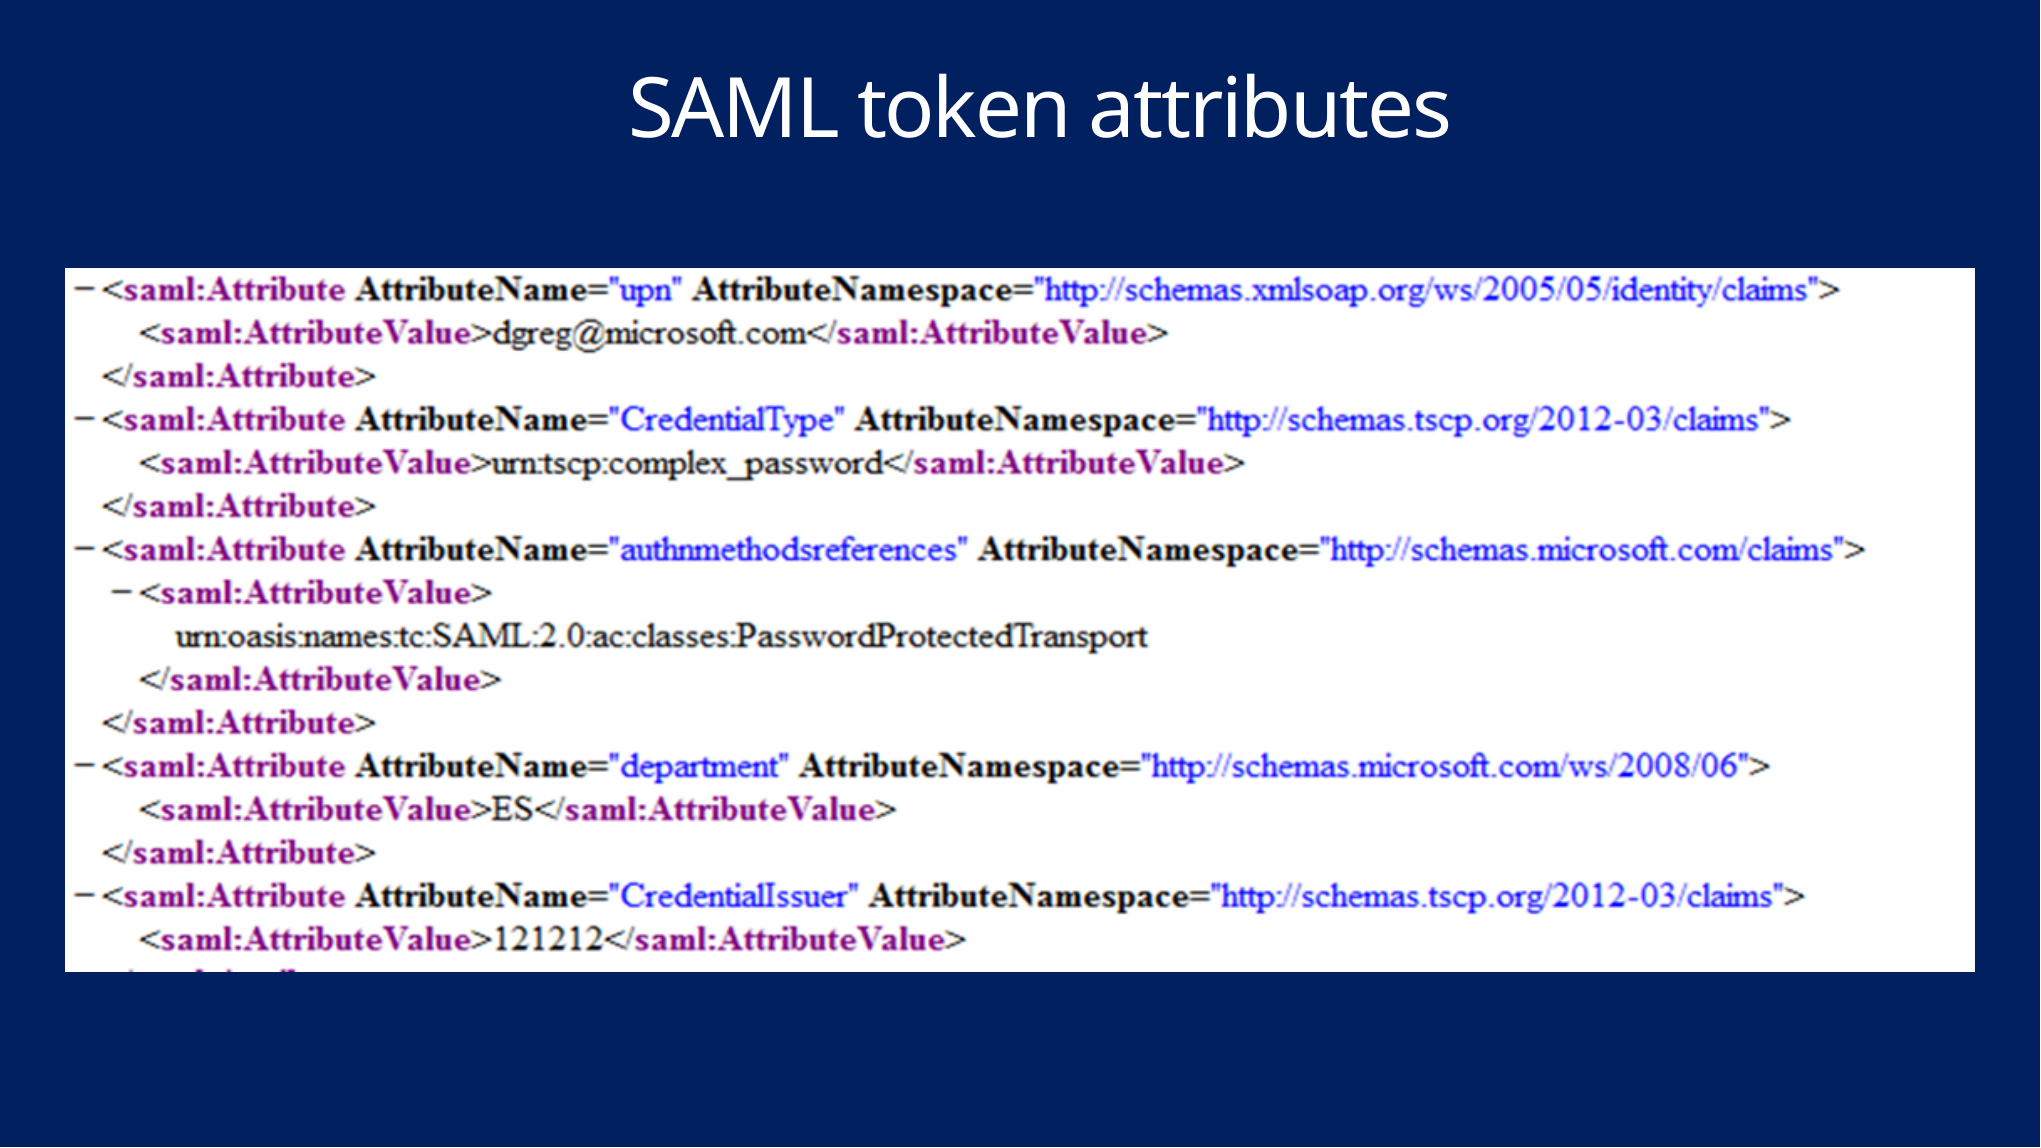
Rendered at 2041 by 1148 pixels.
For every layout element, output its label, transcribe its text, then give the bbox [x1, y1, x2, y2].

title SAML token attributes [65, 50, 2016, 202]
picture [64, 267, 1975, 972]
